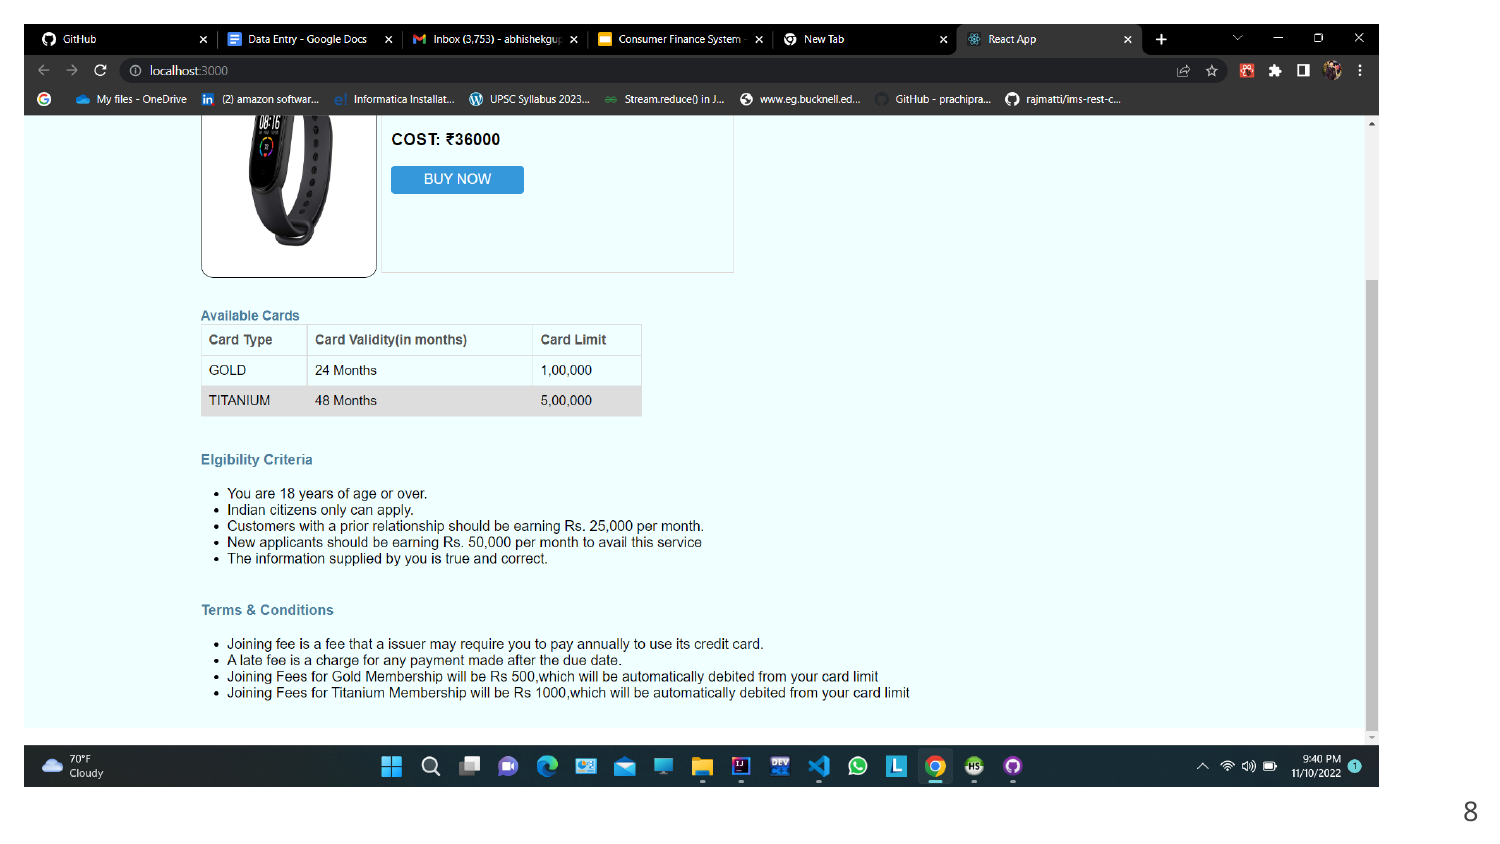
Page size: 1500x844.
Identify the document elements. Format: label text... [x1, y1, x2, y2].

picture [24, 24, 1379, 787]
slide_number ‹#› [1403, 779, 1494, 844]
